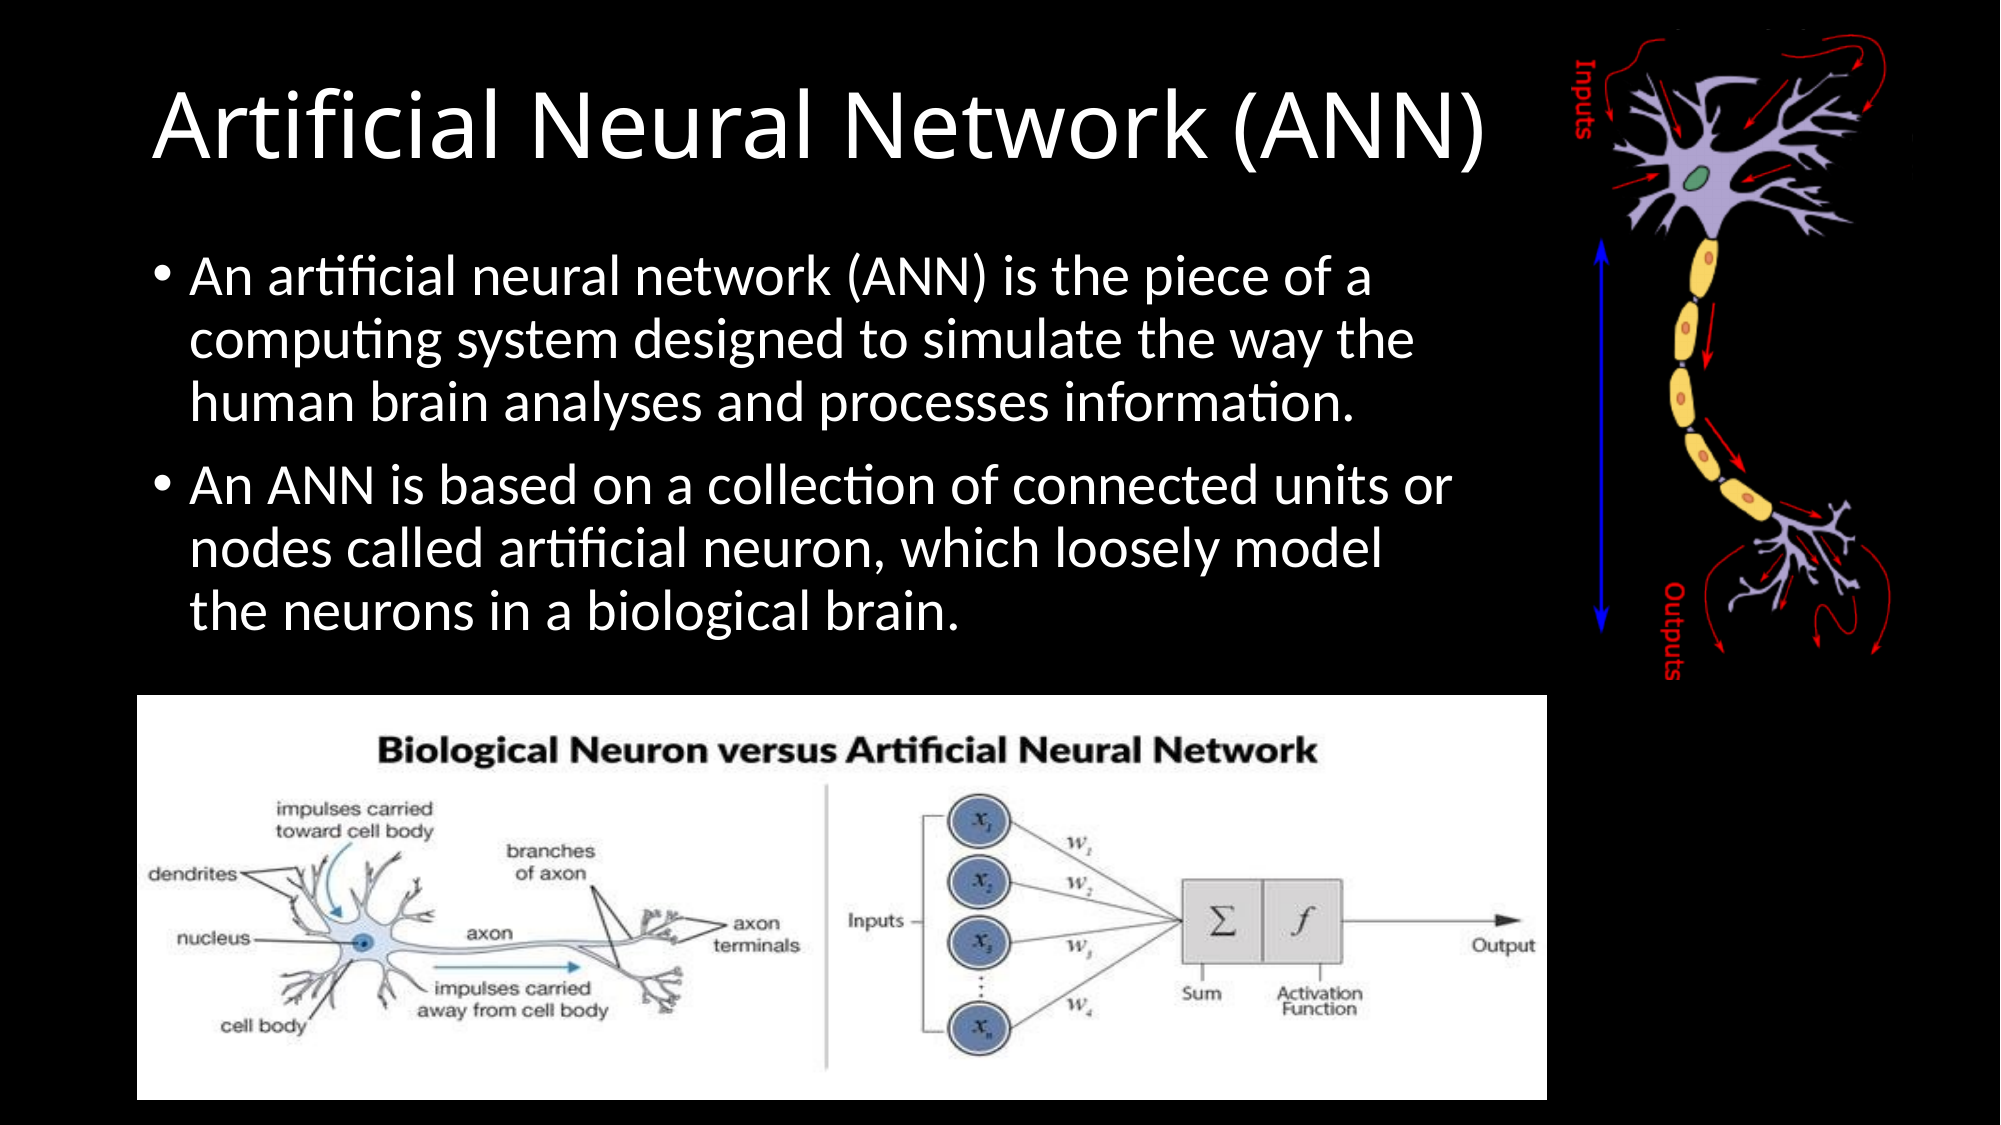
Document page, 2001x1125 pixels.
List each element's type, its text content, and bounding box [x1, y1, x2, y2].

picture [137, 695, 1547, 1100]
title Artificial Neural Network (ANN) [137, 19, 1863, 237]
picture [1416, 30, 2000, 680]
list An artificial neural network (ANN) is the piece of a computing system designed to simulate the way the human brain analyses and processes information. An ANN is based on a collection of connected units or nodes called artificial neuron, which loosely model the neurons in a biological brain. [137, 237, 1547, 680]
